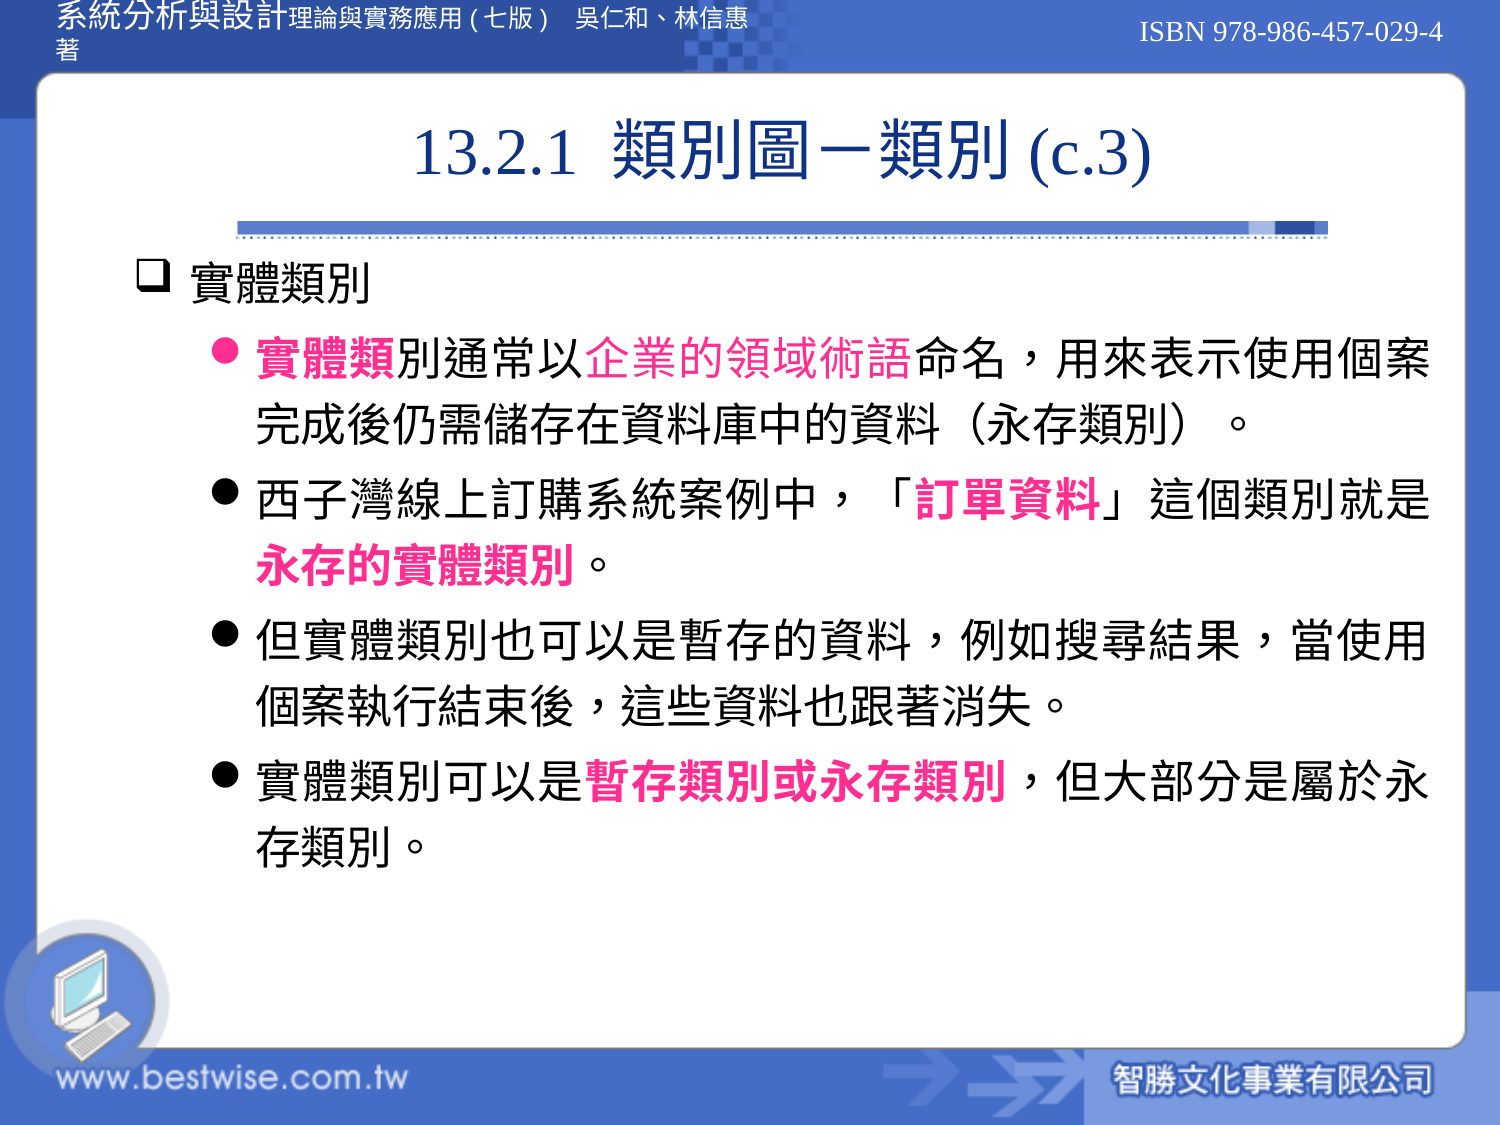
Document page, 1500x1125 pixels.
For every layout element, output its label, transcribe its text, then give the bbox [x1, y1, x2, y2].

list 實體類別 實體類別通常以企業的領域術語命名，用來表示使用個案完成後仍需儲存在資料庫中的資料（永存類別）。 西子灣線上訂購系統案例中，「訂單資料」這個類別就是永存的實體類別。 但實體類別也可以是暫存的資料，例如搜尋結果，當使用個案執行結束後，這些資料也跟著消失。 實體類別可以是暫存類別或永存類別，但大部分是屬於永存類別。 [117, 235, 1447, 1033]
picture [195, 0, 206, 19]
title 13.2.1 類別圖－類別(c.3) [177, 73, 1388, 222]
picture [0, 0, 1500, 1125]
